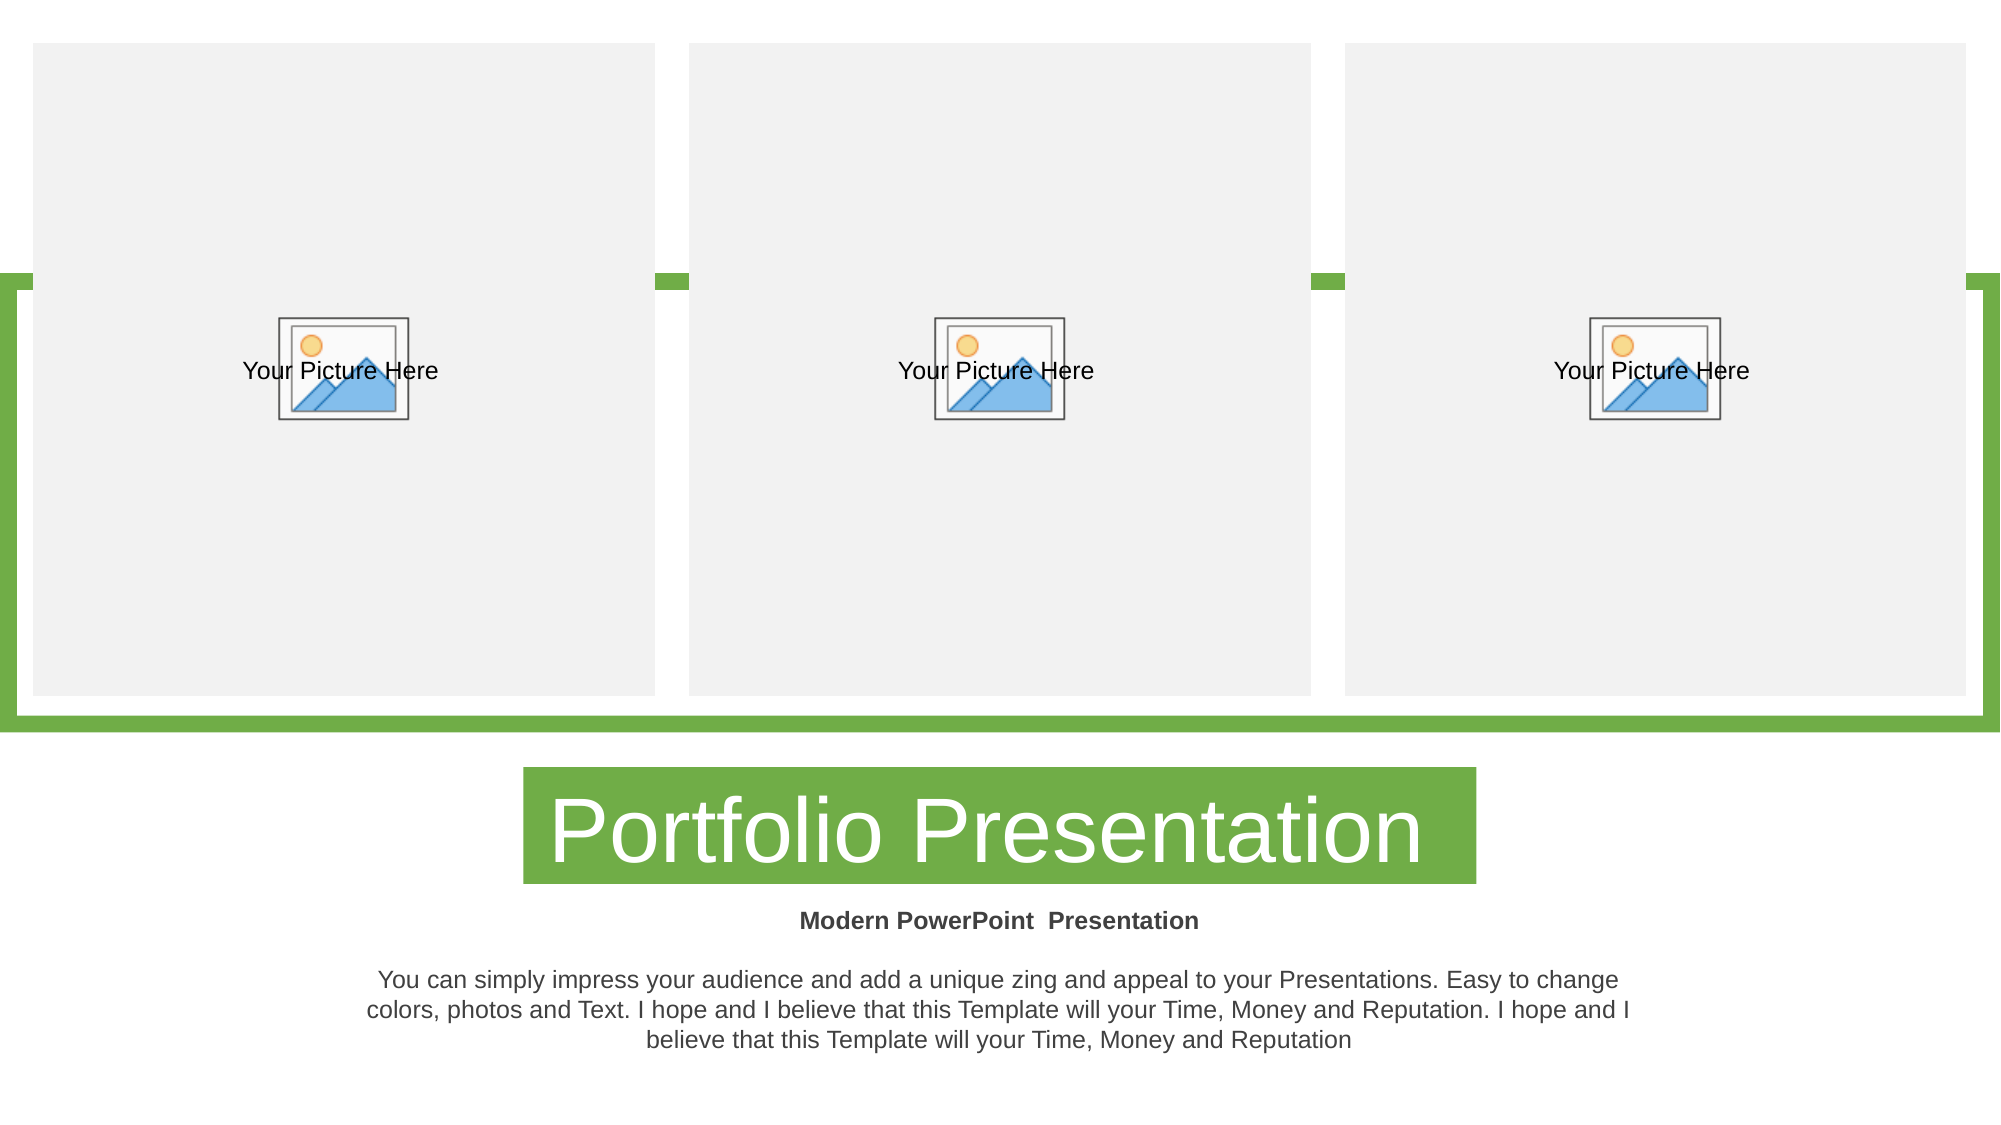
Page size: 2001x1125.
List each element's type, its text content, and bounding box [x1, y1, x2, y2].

picture [688, 42, 1311, 697]
text_box You can simply impress your audience and add a unique zing and appeal to your Presentations. Easy to change colors, photos and Text. I hope and I believe that this Template will your Time, Money and Reputation. I hope and I believe that this Template will your Time, Money and Reputation [338, 955, 1662, 1061]
text_box Portfolio Presentation [523, 767, 1477, 884]
text_box Modern PowerPoint Presentation [755, 897, 1245, 942]
text_box [0, 272, 2000, 733]
picture [1344, 42, 1967, 697]
picture [33, 42, 656, 697]
